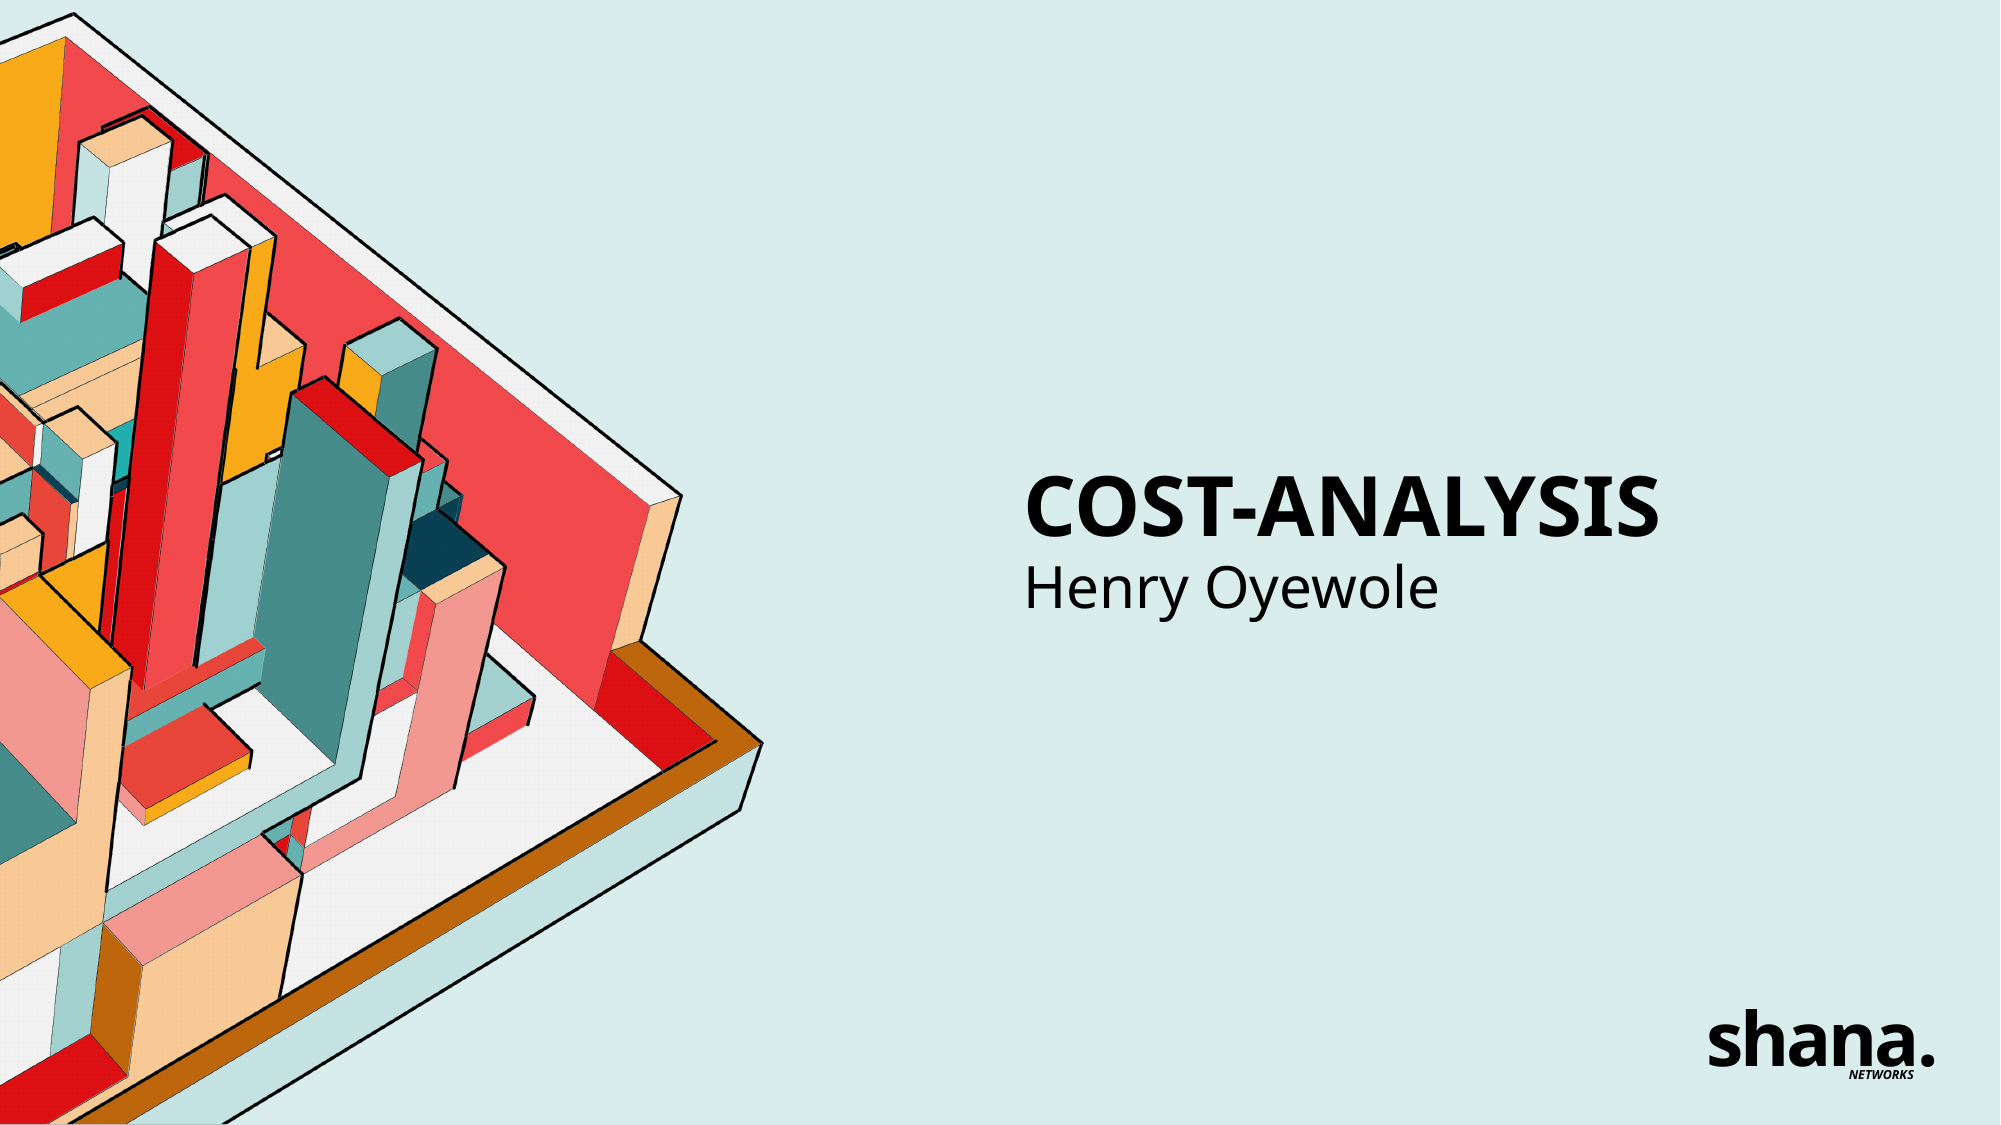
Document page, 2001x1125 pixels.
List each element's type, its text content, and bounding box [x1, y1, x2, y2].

text_box NETWORKS [1834, 1059, 1946, 1089]
text_box shana. [1691, 989, 1974, 1090]
title Cost-Analysis [1008, 442, 2000, 562]
list Henry Oyewole [1008, 562, 2000, 654]
picture [0, 0, 765, 1125]
